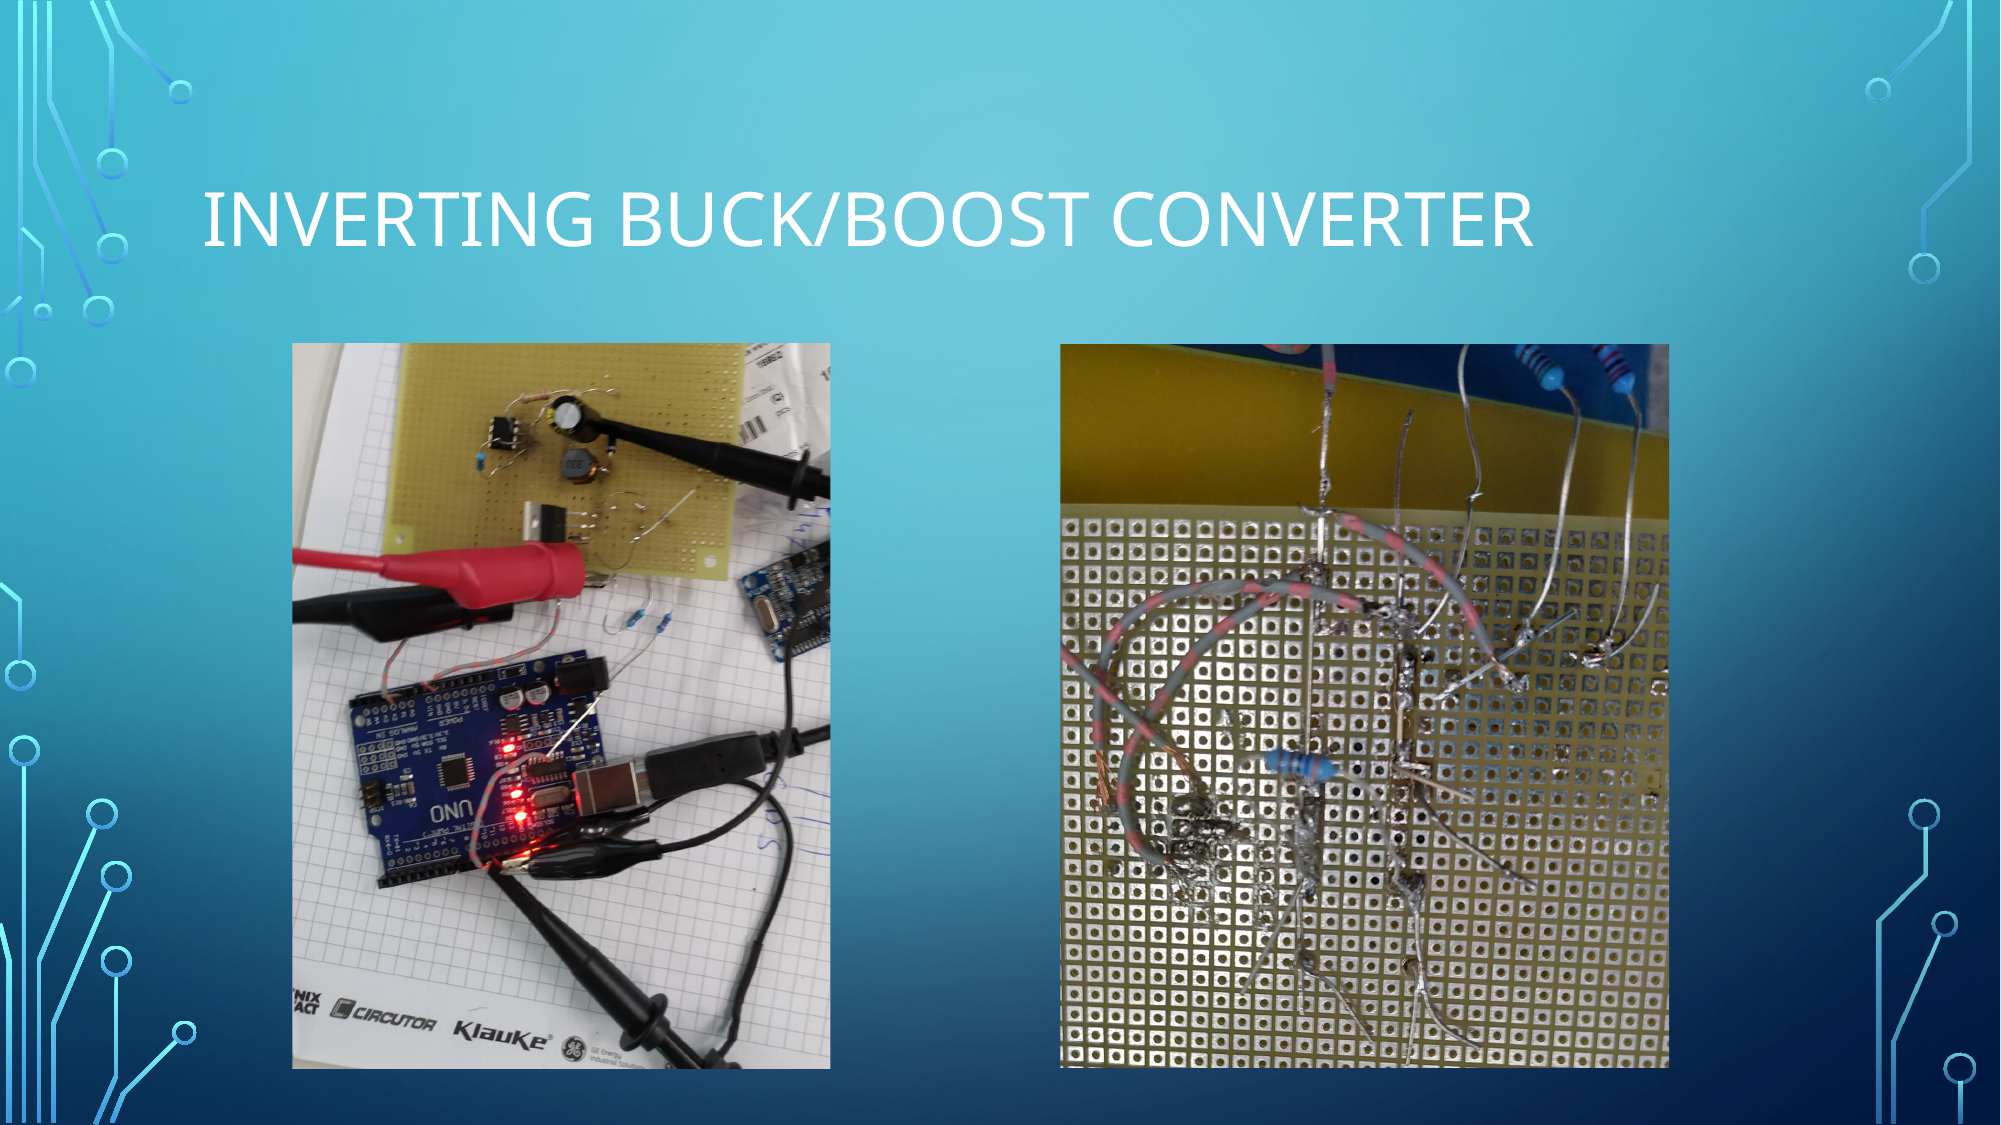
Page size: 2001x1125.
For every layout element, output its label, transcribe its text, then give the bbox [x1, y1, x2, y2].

picture [292, 976, 831, 1069]
picture [292, 343, 831, 436]
title Inverting buck/boost converter [187, 101, 1813, 344]
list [198, 436, 924, 976]
picture [1002, 344, 1728, 1068]
